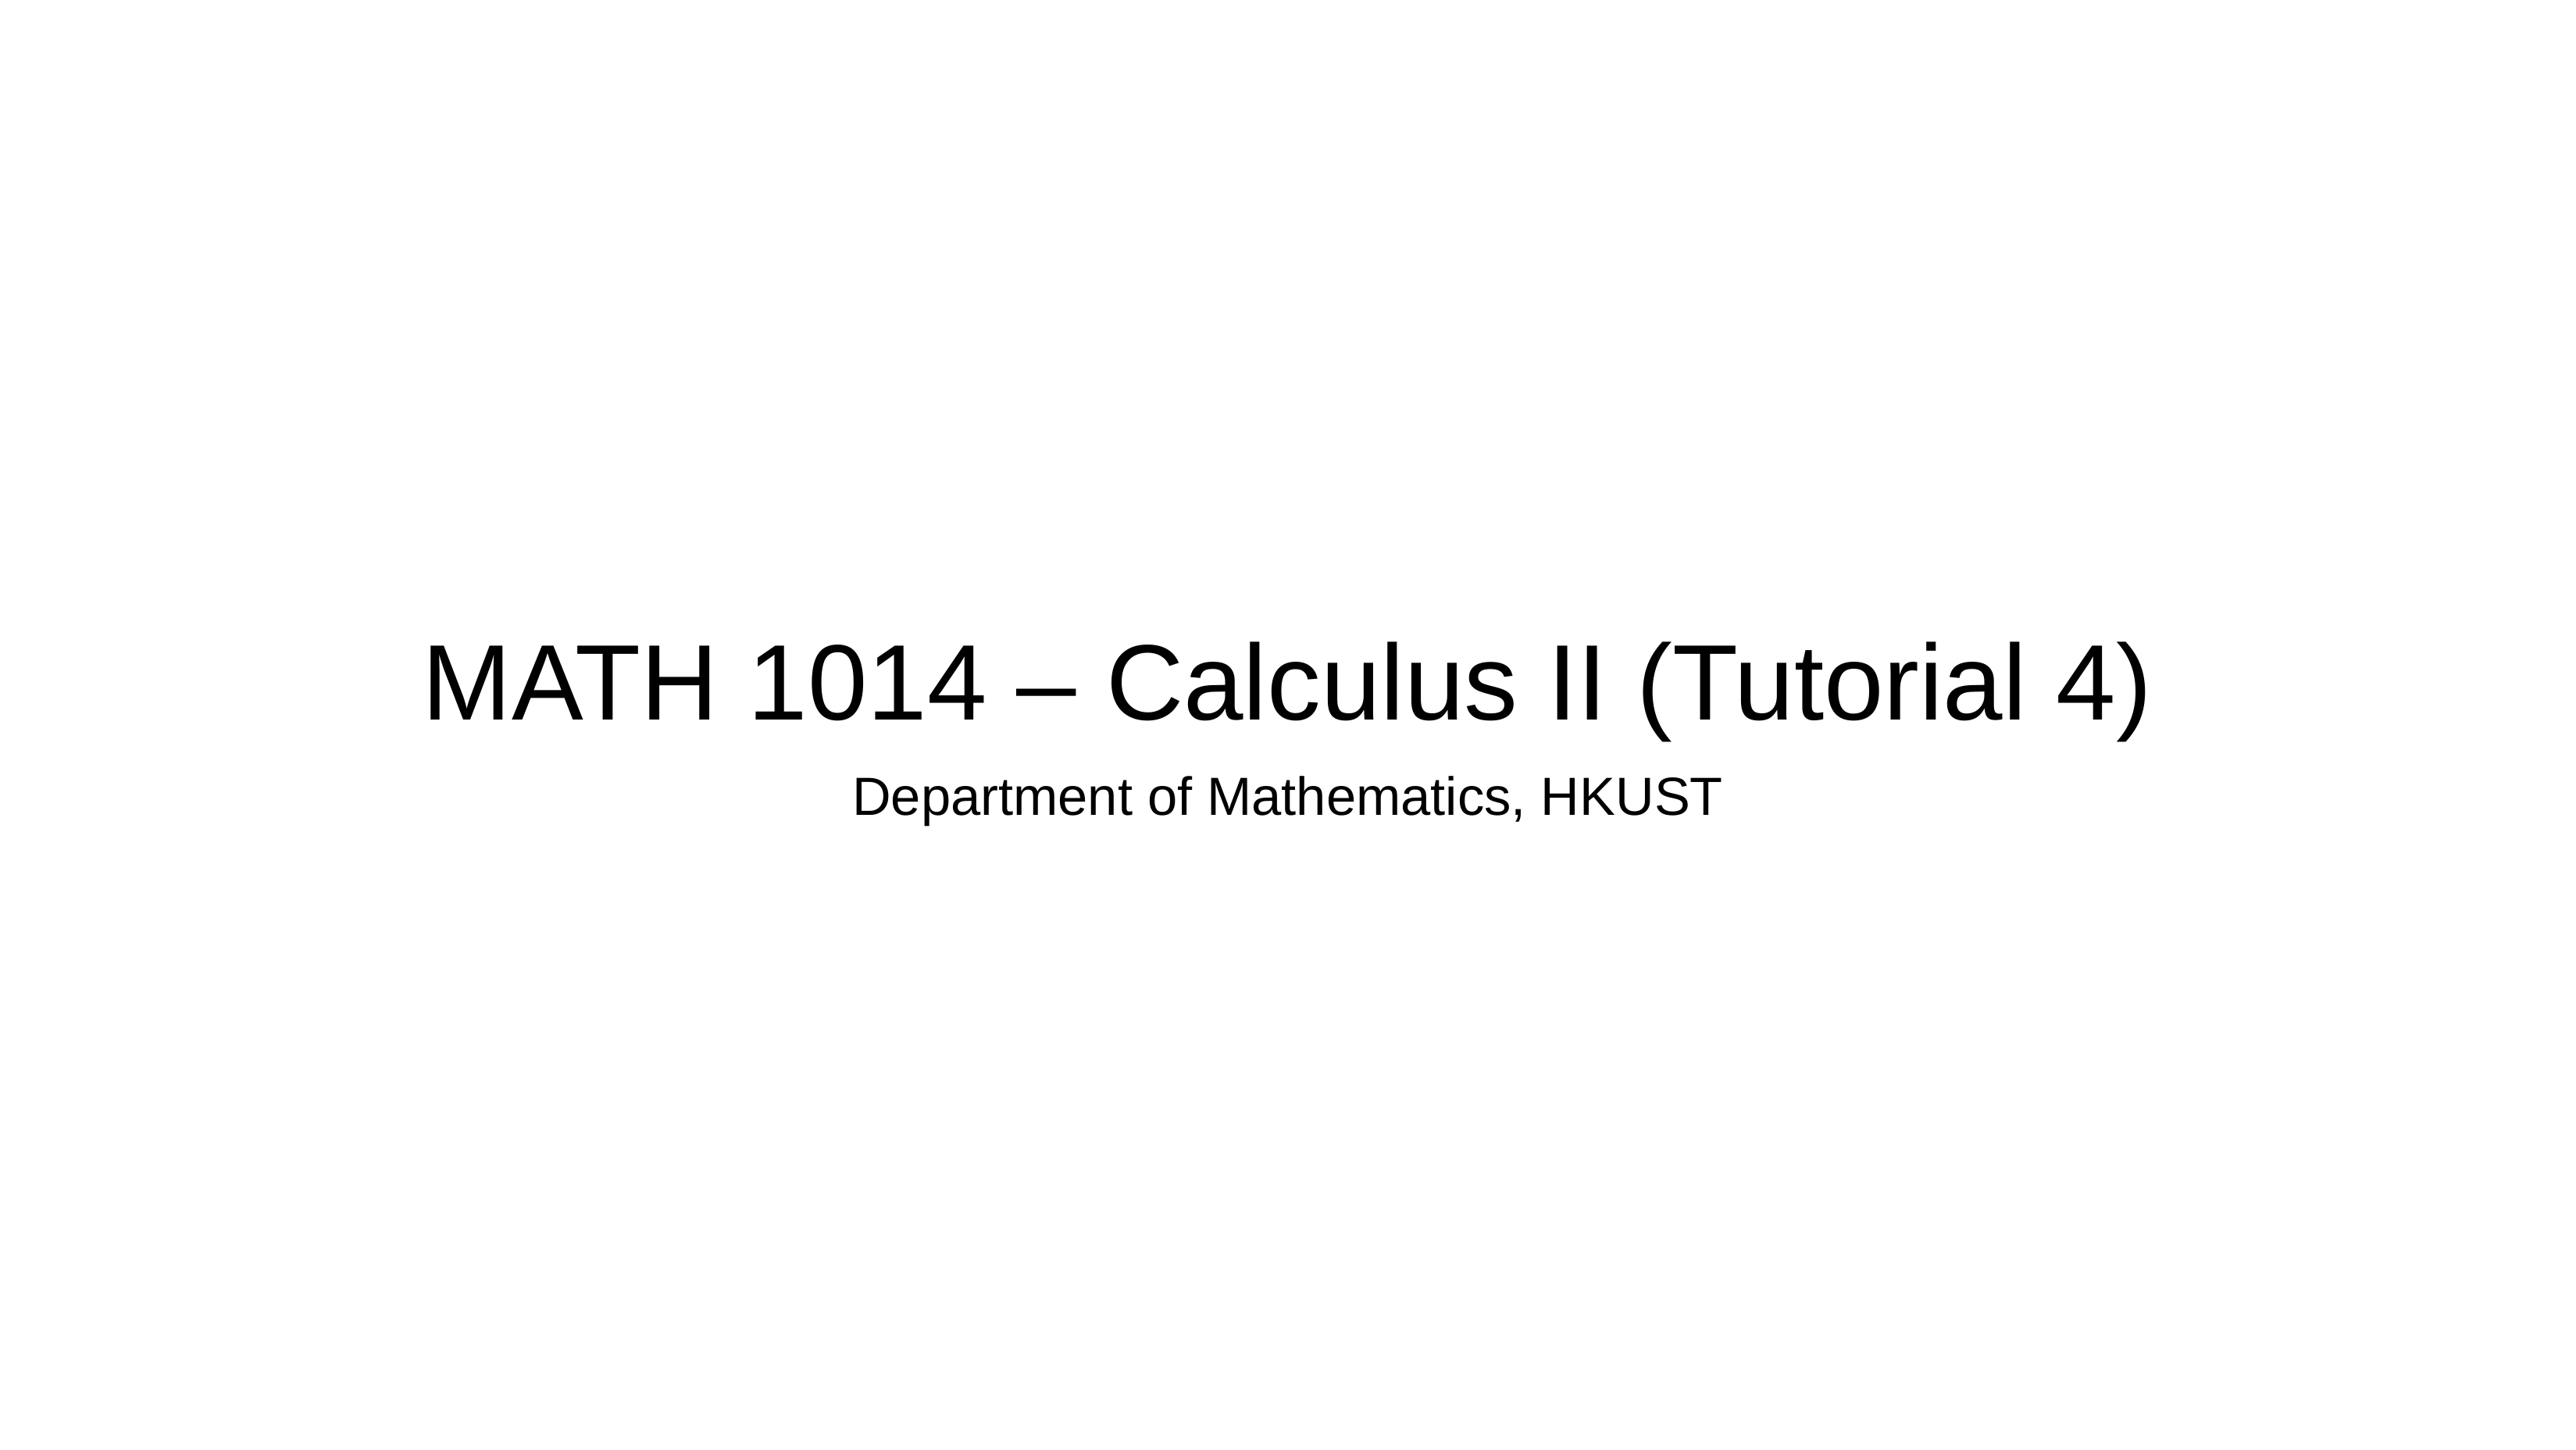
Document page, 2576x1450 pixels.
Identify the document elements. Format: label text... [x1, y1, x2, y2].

title MATH 1014 – Calculus II (Tutorial 4) [322, 351, 2254, 742]
subtitle Department of Mathematics, HKUST [322, 761, 2254, 840]
